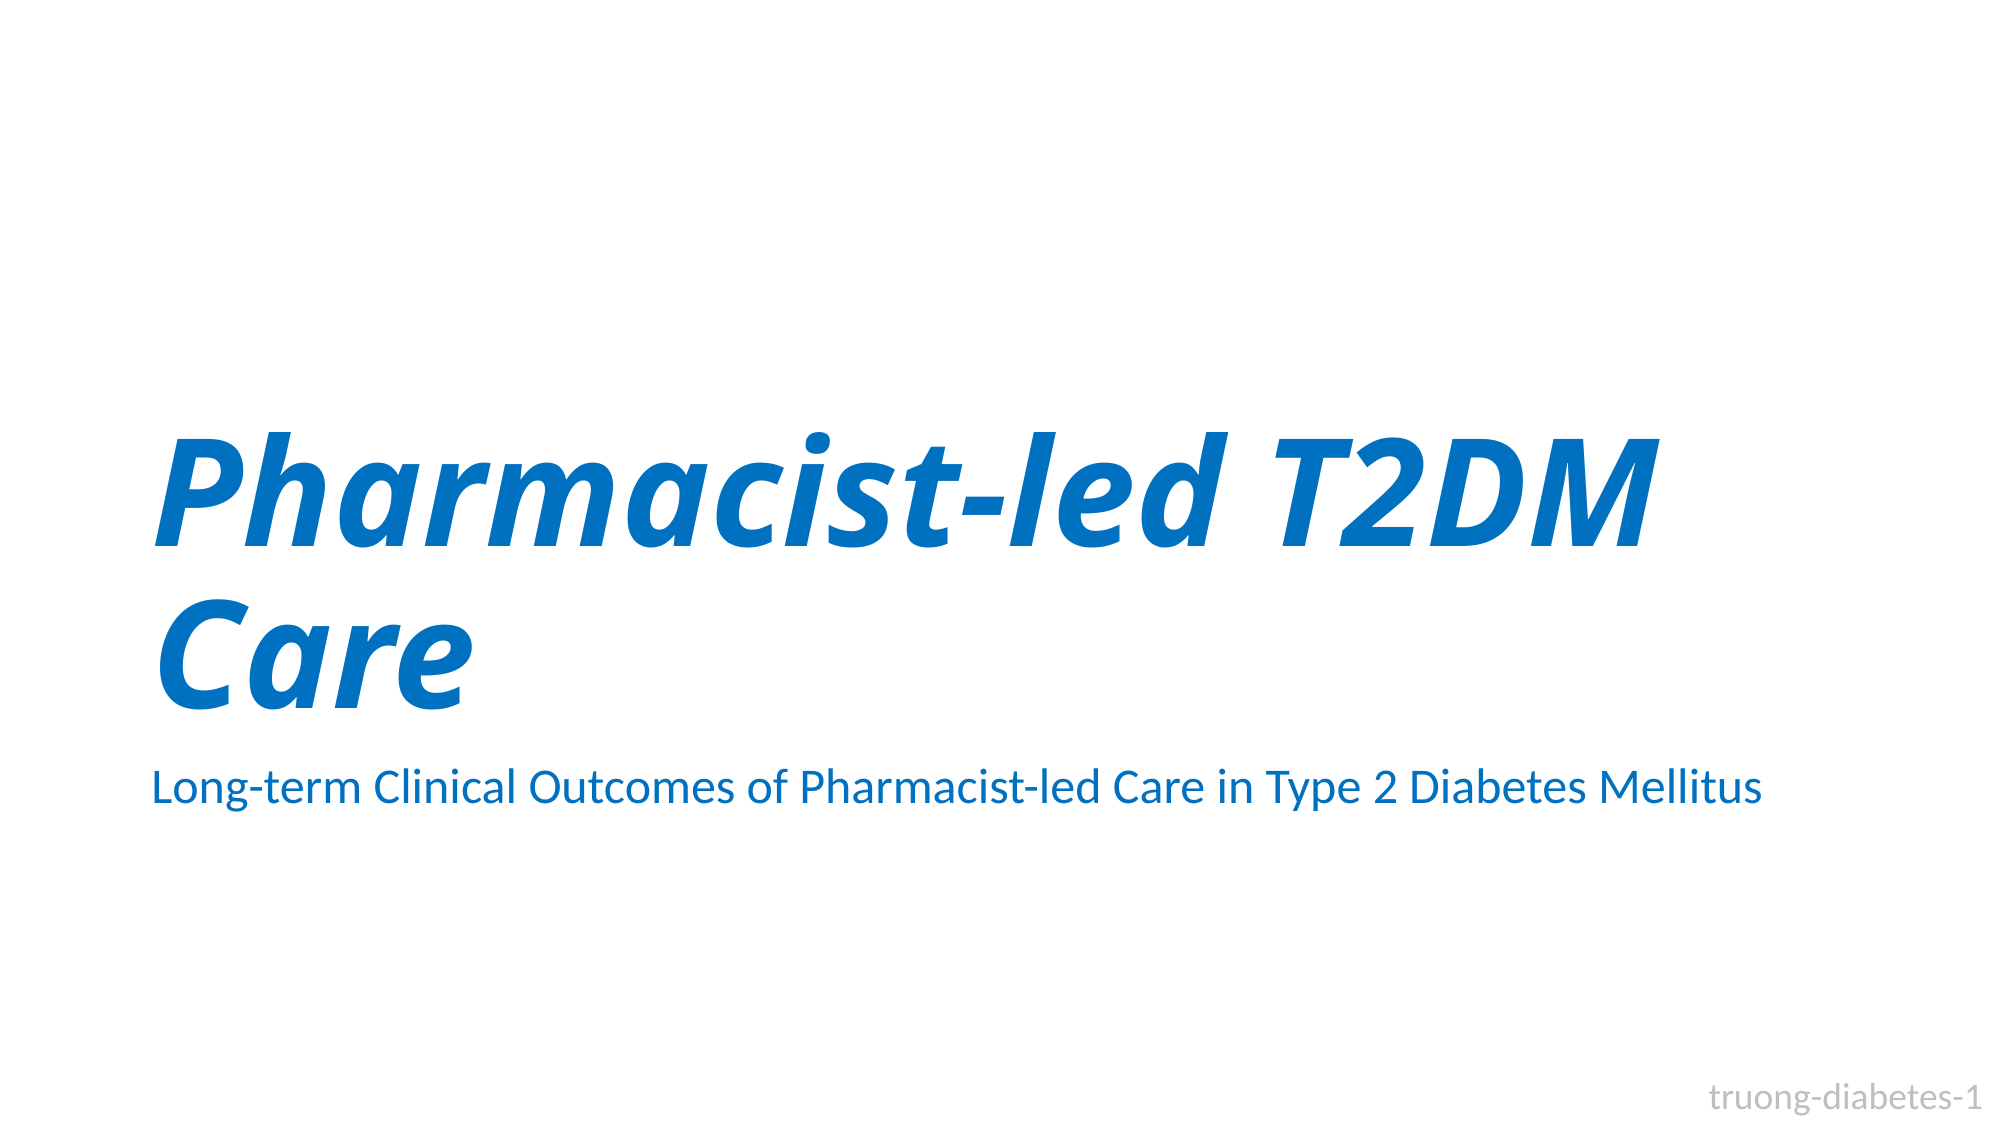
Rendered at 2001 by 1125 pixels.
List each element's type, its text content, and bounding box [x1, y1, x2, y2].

title Pharmacist-led T2DM Care [136, 280, 1862, 749]
list Long-term Clinical Outcomes of Pharmacist-led Care in Type 2 Diabetes Mellitus [136, 752, 1862, 999]
text_box truong-diabetes-1 [1693, 1064, 1999, 1125]
